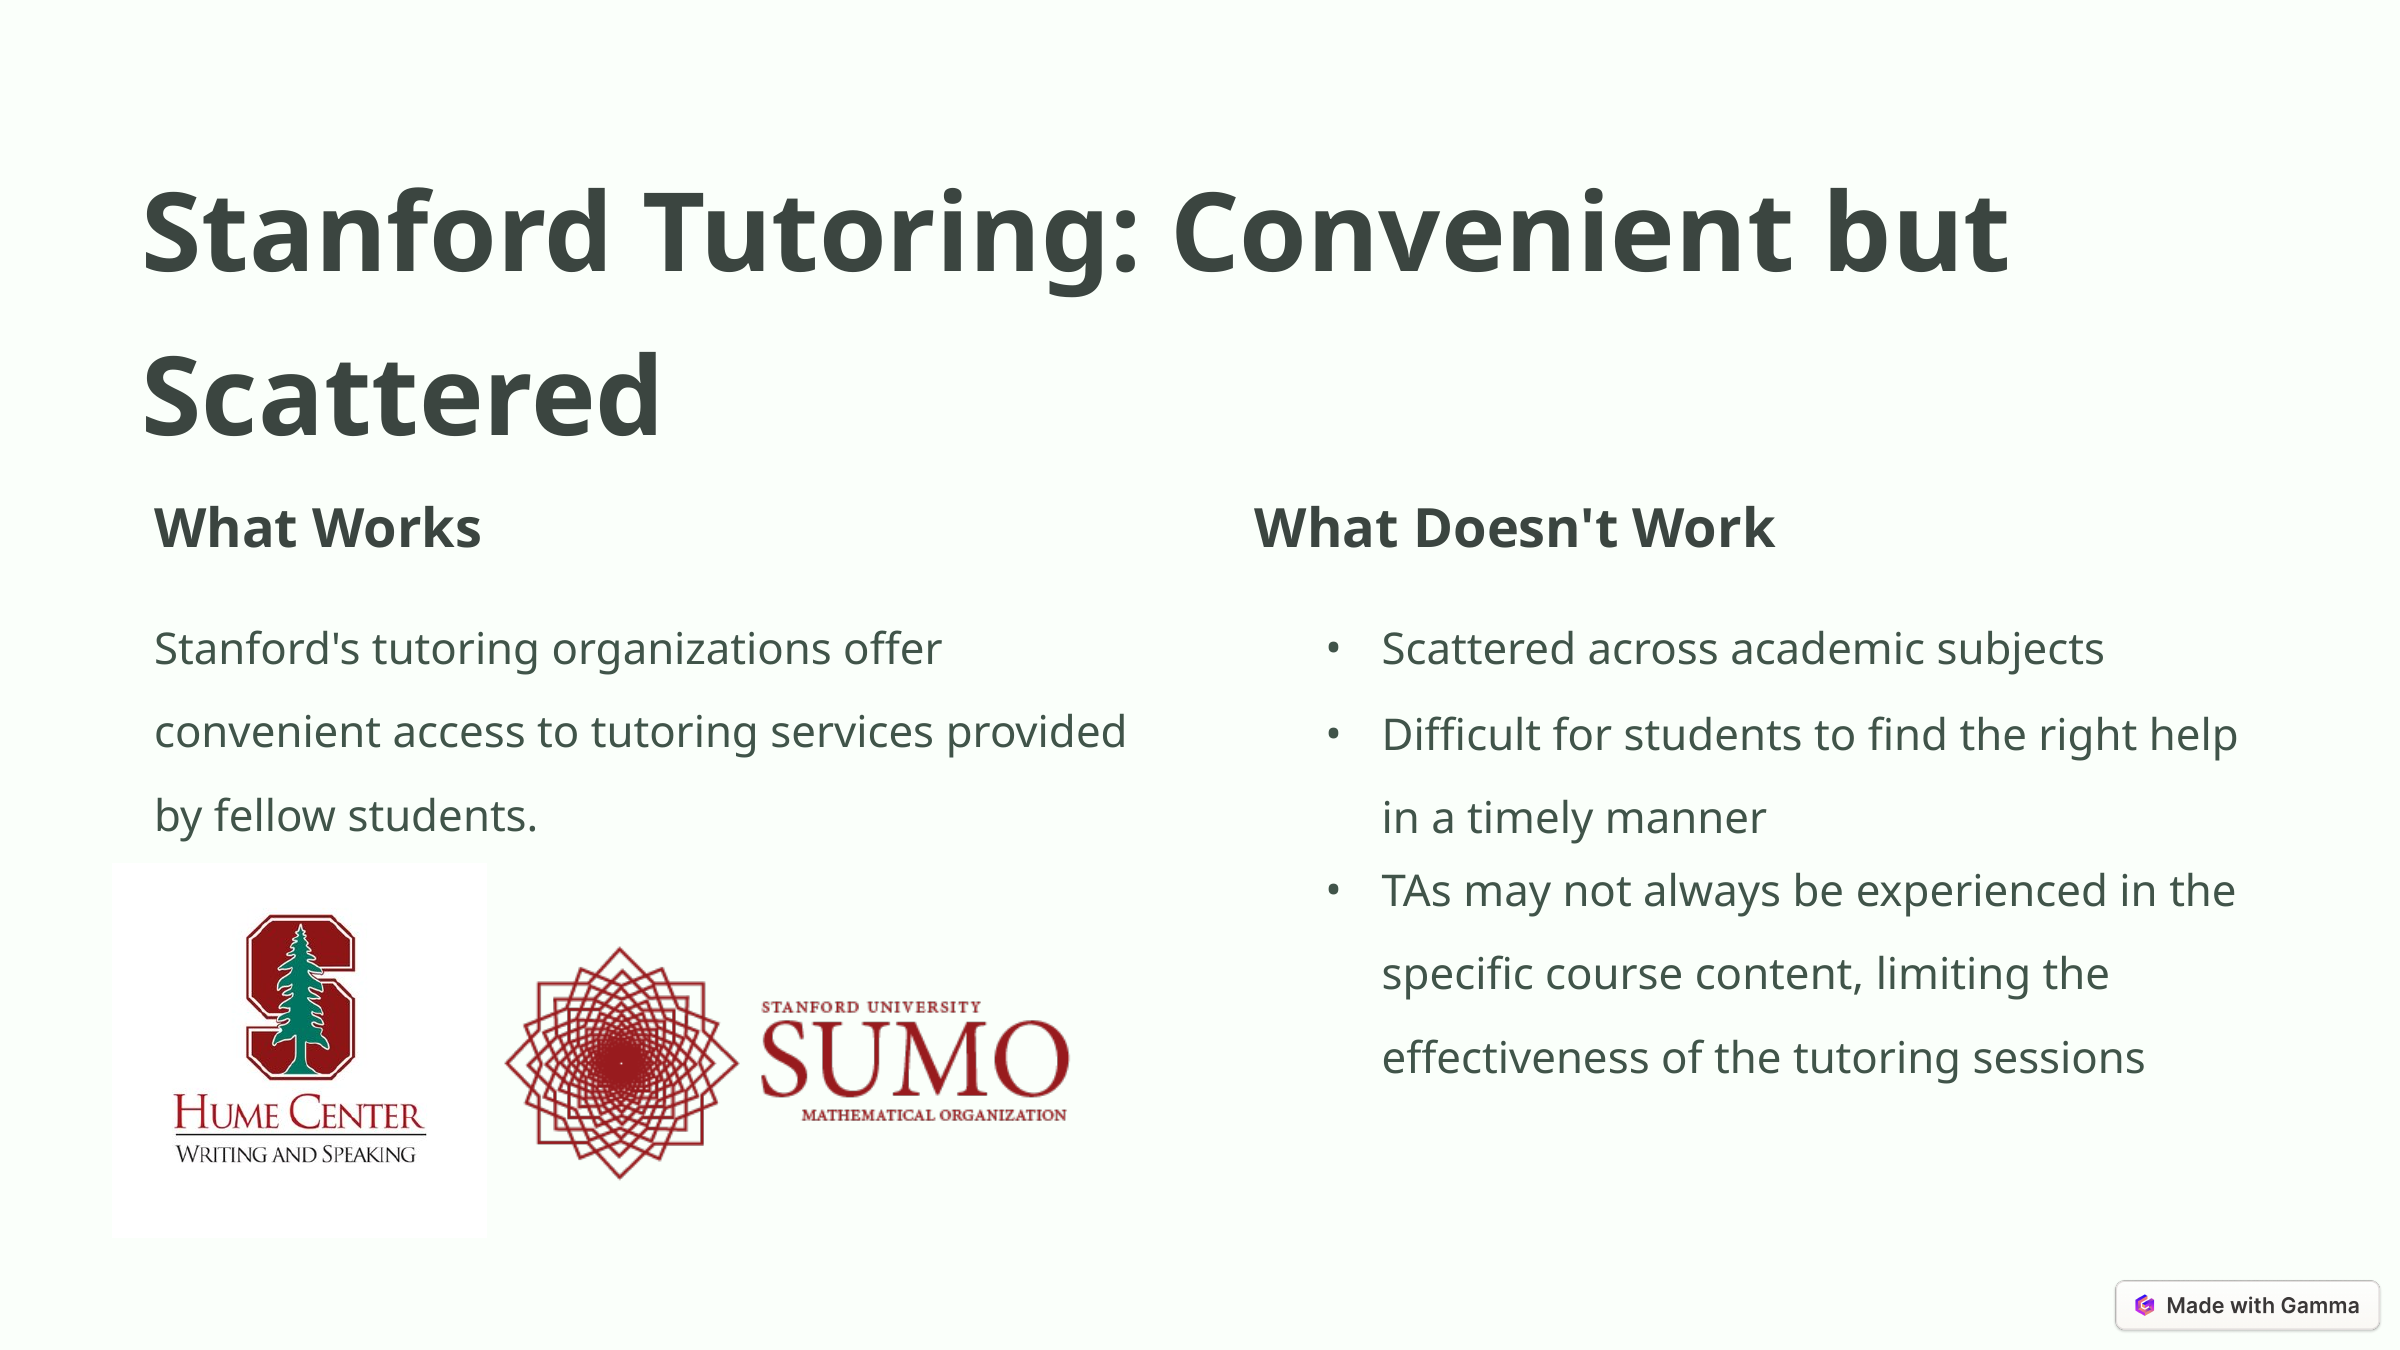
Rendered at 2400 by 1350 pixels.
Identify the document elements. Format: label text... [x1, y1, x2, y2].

picture [491, 932, 1089, 1193]
text_box What Works [154, 476, 705, 546]
text_box TAs may not always be experienced in the specific course content, limiting the effectiveness of the tutoring sessions [1325, 831, 2247, 1044]
text_box Stanford's tutoring organizations offer convenient access to tutoring services provided by fellow students. [154, 589, 1147, 801]
picture [112, 863, 487, 1238]
text_box What Doesn't Work [1254, 476, 1806, 546]
text_box Difficult for students to find the right help in a timely manner [1325, 675, 2247, 817]
text_box Scattered across academic subjects [1325, 589, 2247, 660]
text_box Stanford Tutoring: Convenient but Scattered [141, 128, 2234, 405]
picture [2106, 1271, 2389, 1339]
